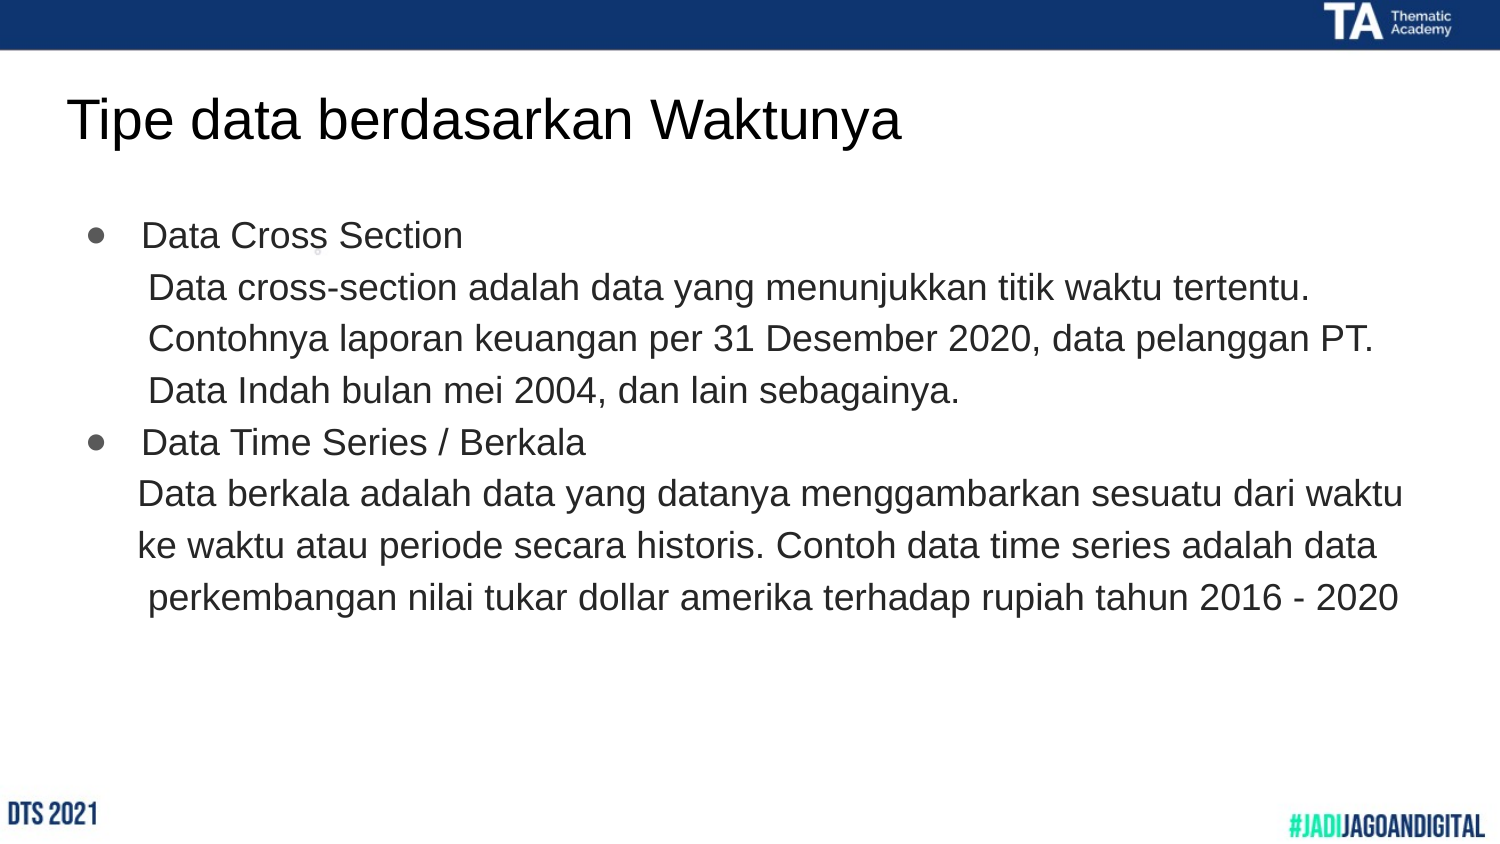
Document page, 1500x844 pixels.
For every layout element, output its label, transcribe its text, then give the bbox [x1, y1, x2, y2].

picture [0, 0, 1500, 844]
title Tipe data berdasarkan Waktunya [51, 72, 1449, 167]
list Data Cross Section Data cross-section adalah data yang menunjukkan titik waktu tertentu. Contohnya laporan keuangan per 31 Desember 2020, data pelanggan PT. Data Indah bulan mei 2004, dan lain sebagainya. Data Time Series / Berkala Data berkala adalah data yang datanya menggambarkan sesuatu dari waktu ke waktu atau periode secara historis. Contoh data time series adalah data perkembangan nilai tukar dollar amerika terhadap rupiah tahun 2016 - 2020 [51, 189, 1449, 750]
